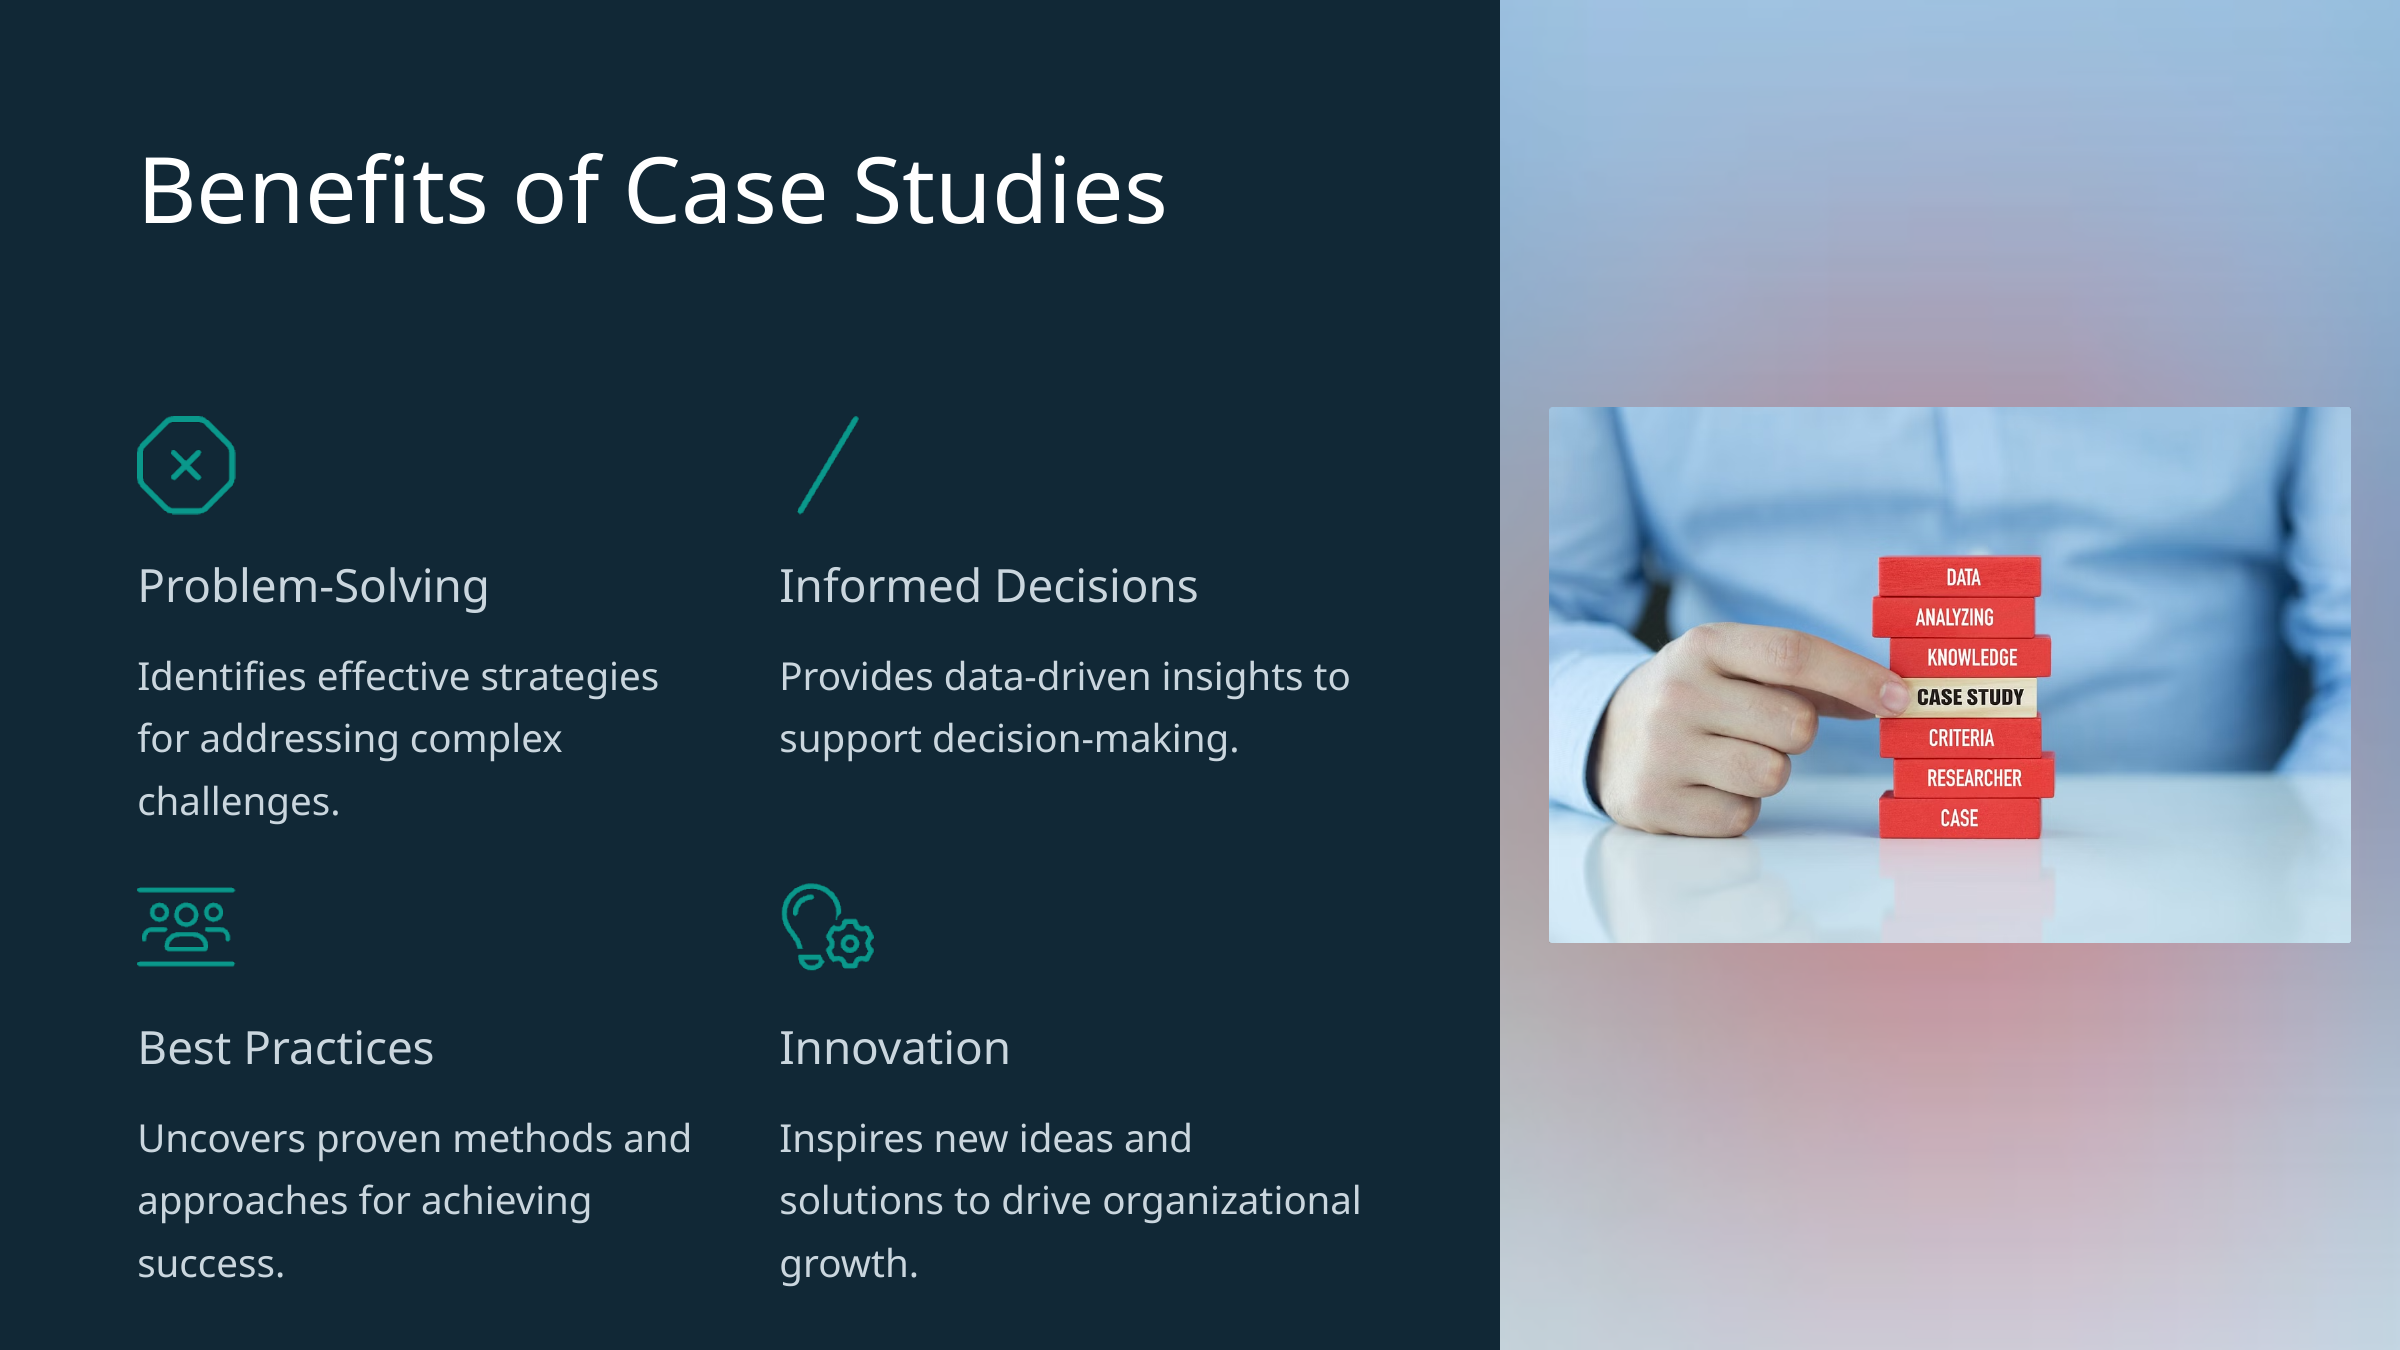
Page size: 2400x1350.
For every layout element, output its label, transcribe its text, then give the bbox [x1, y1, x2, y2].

text_box Innovation [779, 1016, 1242, 1074]
picture [779, 878, 878, 977]
text_box Identifies effective strategies for addressing complex challenges. [137, 635, 721, 761]
text_box Inspires new ideas and solutions to drive organizational growth. [779, 1097, 1363, 1224]
text_box Benefits of Case Studies [137, 126, 1363, 358]
picture [779, 416, 878, 515]
text_box Uncovers proven methods and approaches for achieving success. [137, 1097, 721, 1224]
text_box Problem-Solving [137, 553, 600, 612]
text_box Best Practices [137, 1016, 600, 1074]
picture [137, 878, 236, 977]
picture [1499, 0, 2400, 1350]
text_box Informed Decisions [779, 553, 1310, 612]
text_box Provides data-driven insights to support decision-making. [779, 635, 1363, 761]
picture [137, 416, 236, 515]
